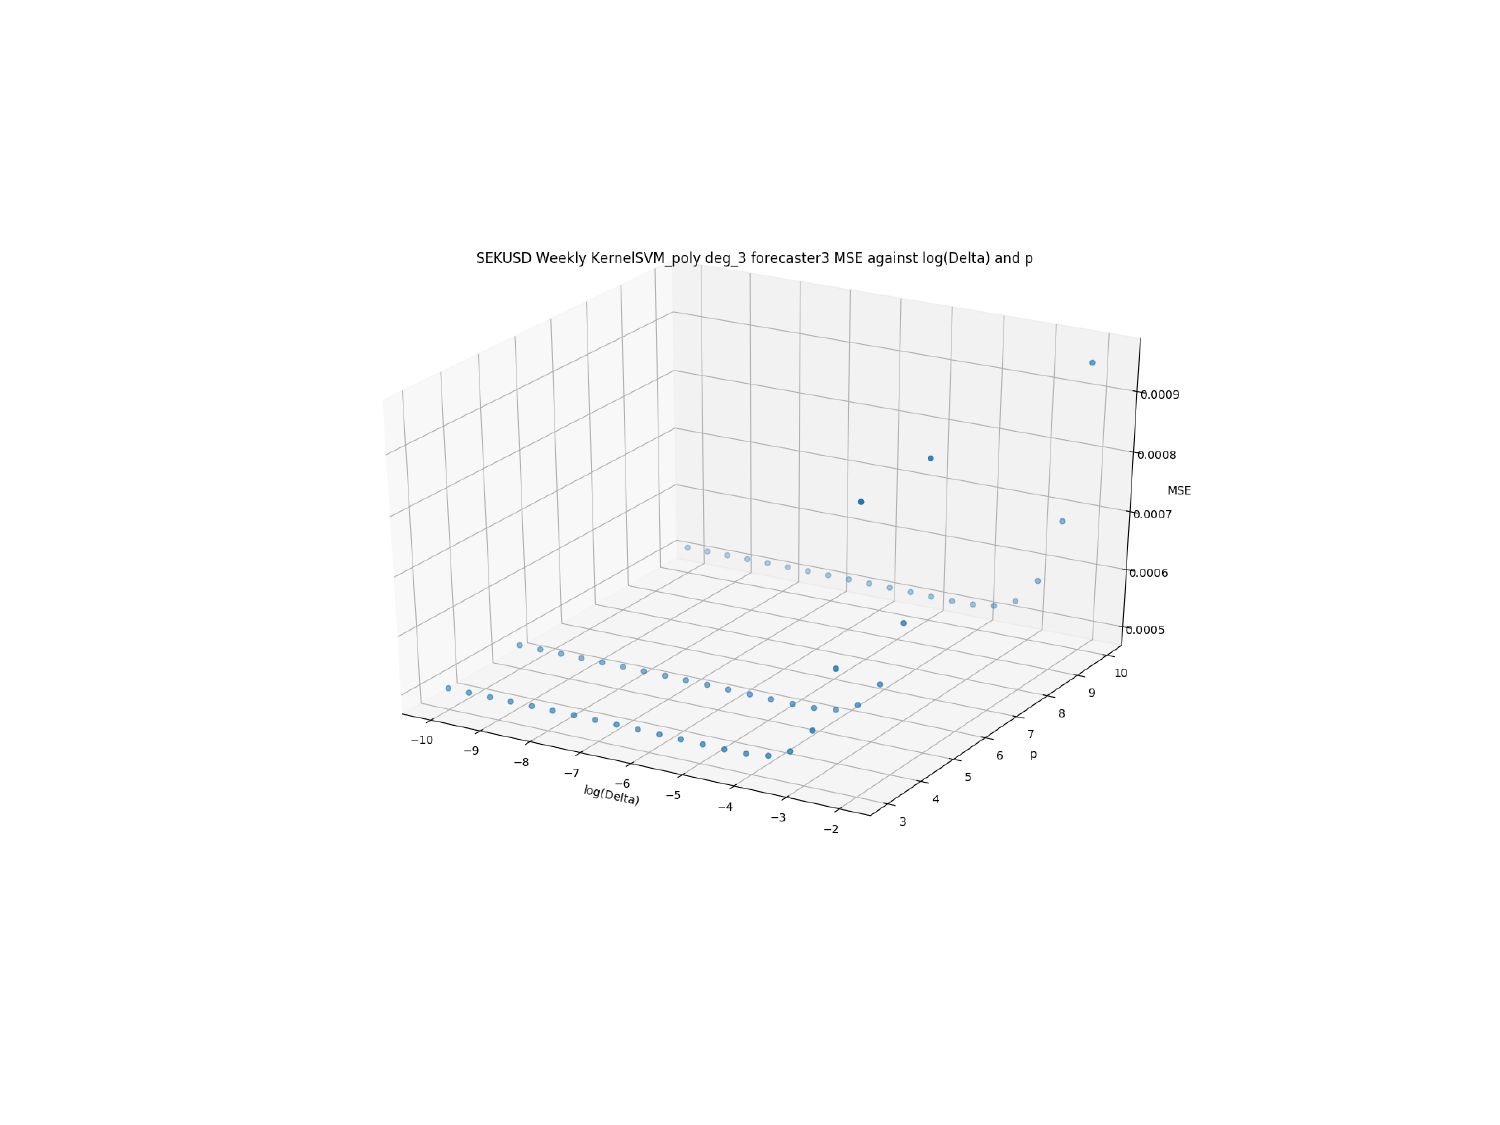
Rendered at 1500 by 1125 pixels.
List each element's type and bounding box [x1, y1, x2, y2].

picture [119, 119, 1358, 946]
